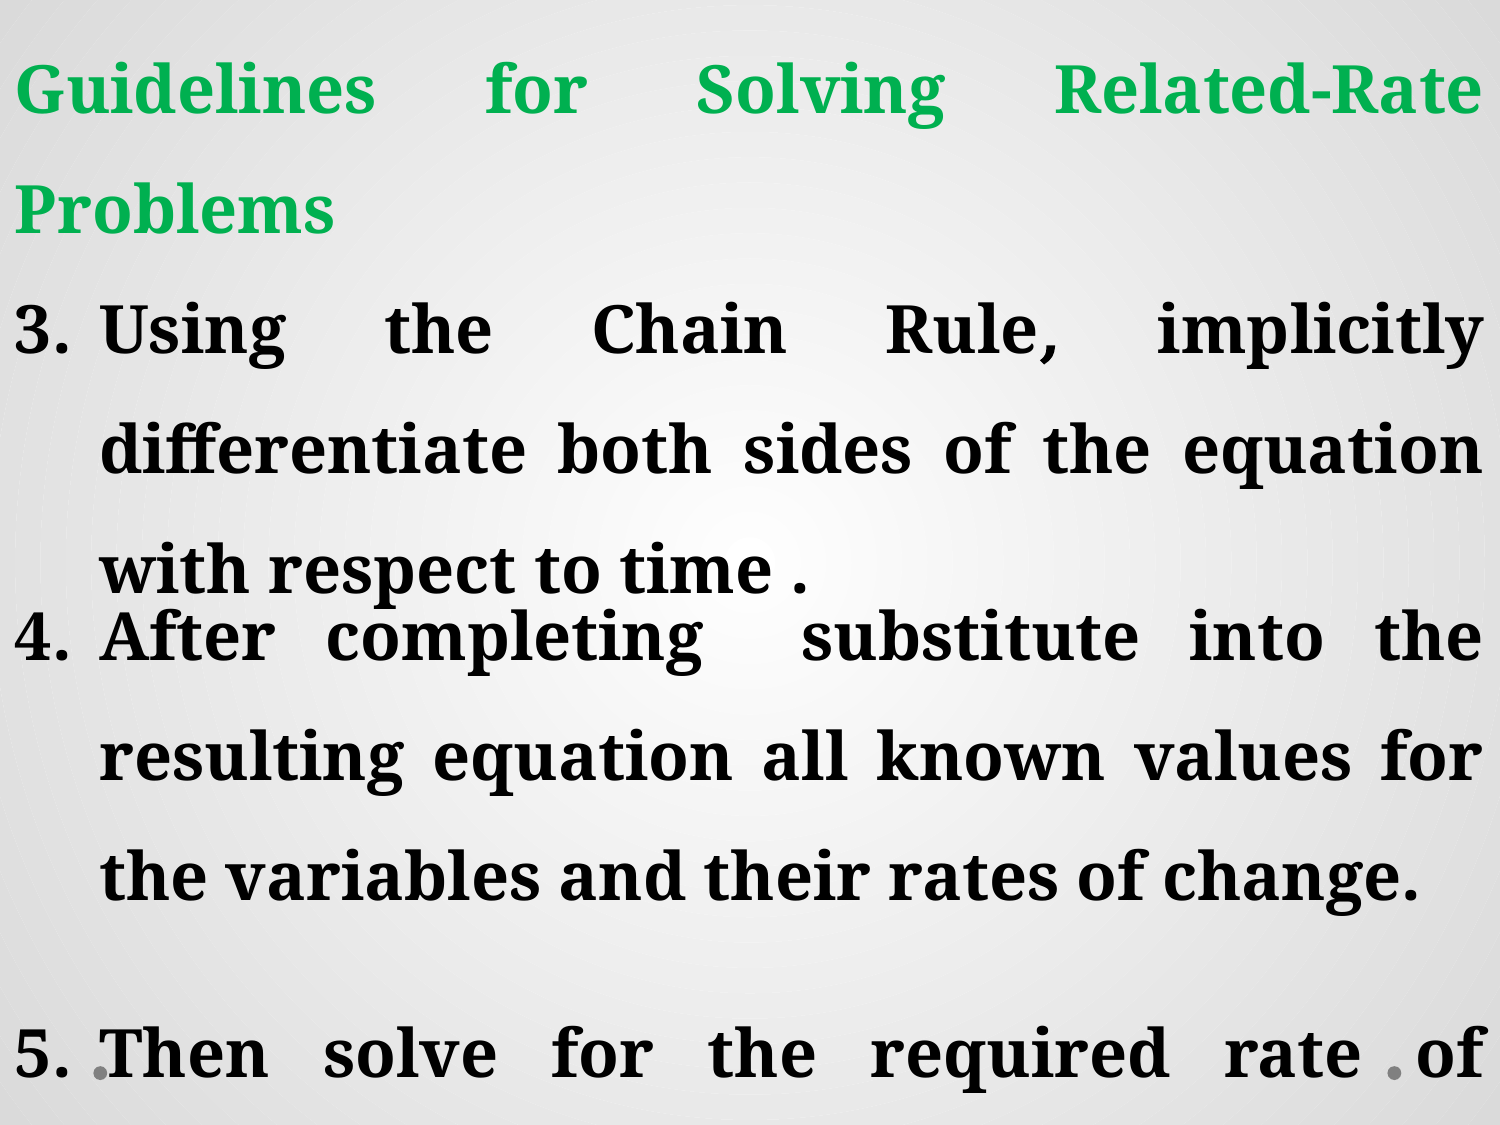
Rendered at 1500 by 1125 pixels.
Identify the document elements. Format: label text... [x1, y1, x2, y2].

text_box Then solve for the required rate of change. [0, 963, 1500, 1125]
